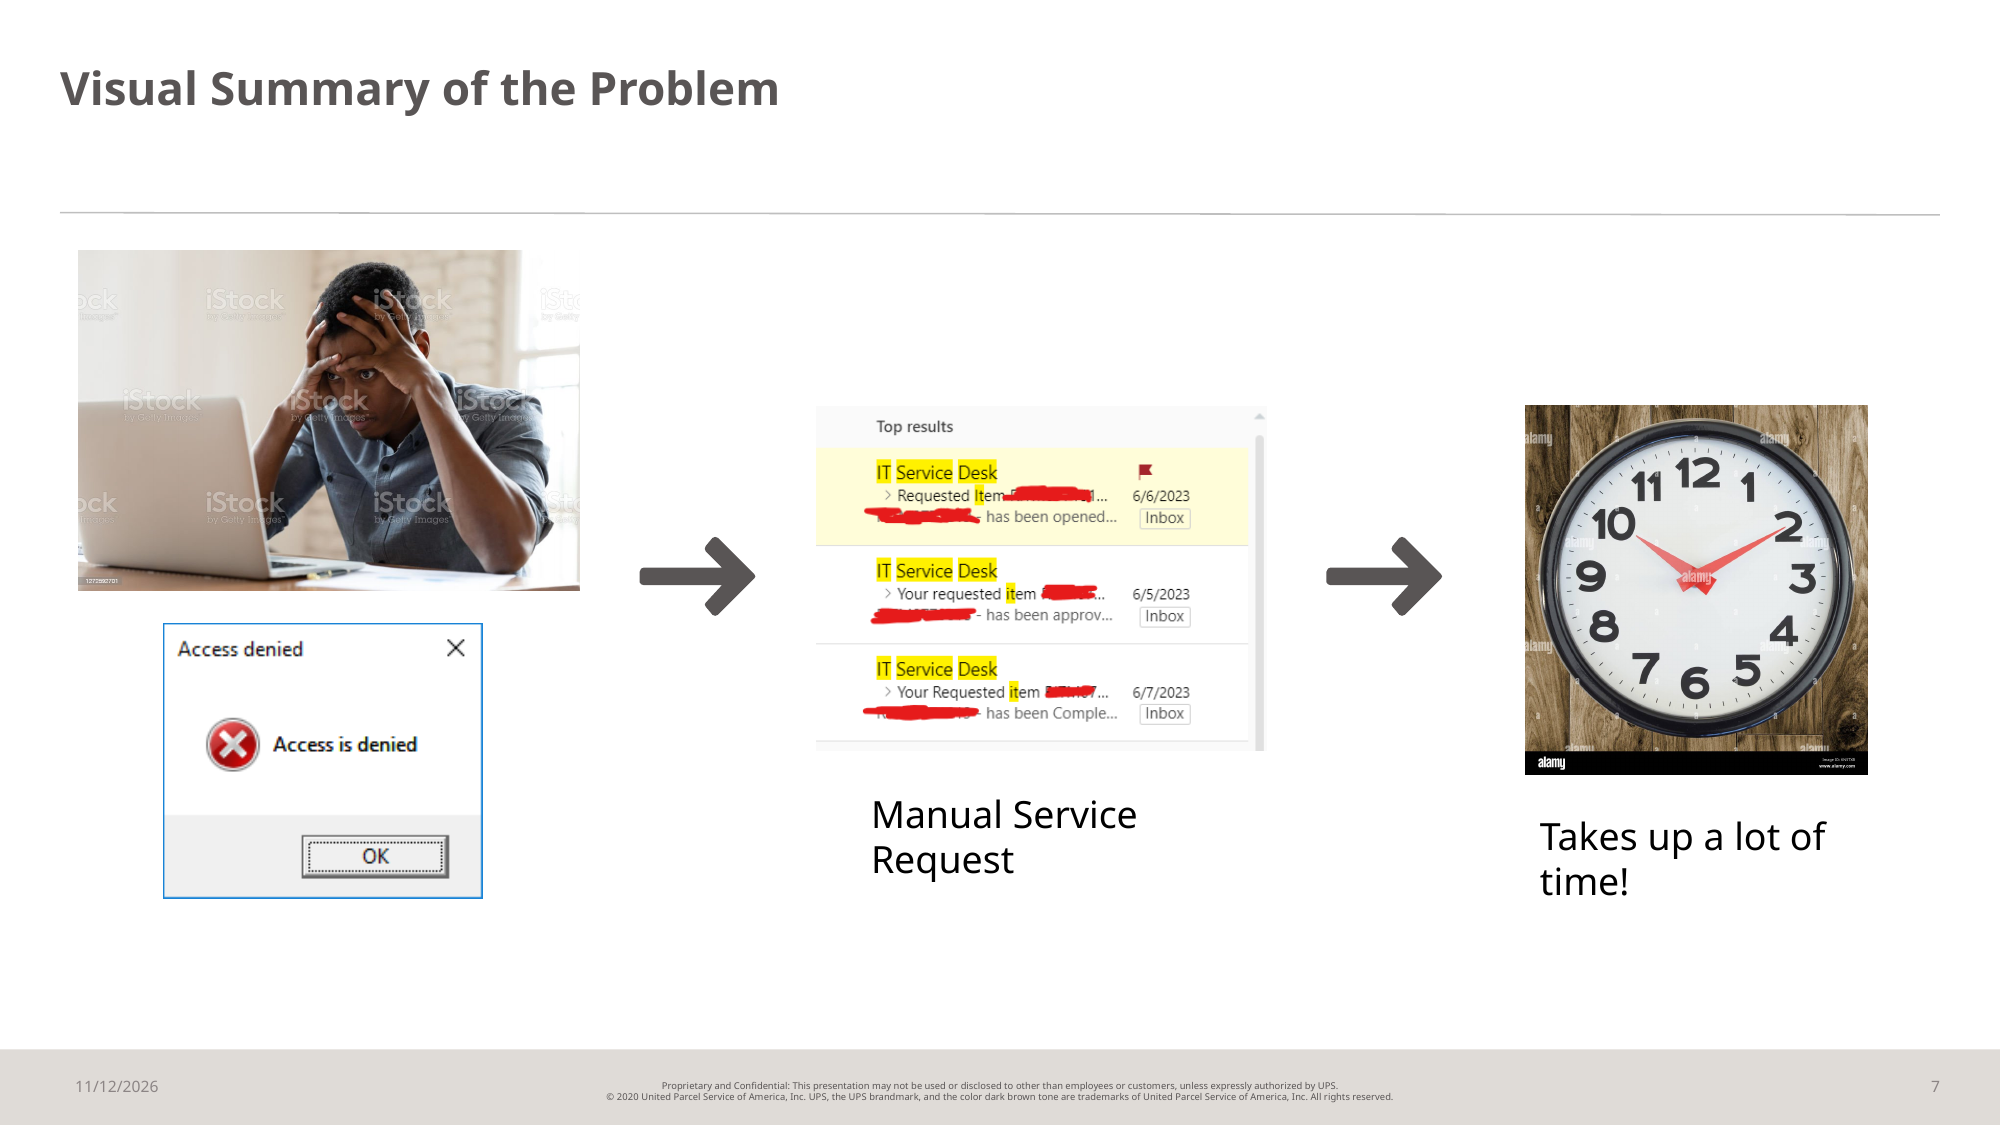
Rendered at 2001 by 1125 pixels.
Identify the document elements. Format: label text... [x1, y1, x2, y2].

picture [816, 406, 1267, 751]
text_box Takes up a lot of time! [1524, 805, 1897, 911]
slide_number 7 [1851, 1064, 1940, 1111]
text_box Manual Service Request [856, 783, 1228, 889]
text_box [639, 536, 756, 616]
title Visual Summary of the Problem [60, 59, 1940, 123]
picture [163, 623, 483, 900]
text_box [1326, 536, 1443, 616]
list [78, 250, 580, 591]
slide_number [75, 1064, 425, 1111]
picture [1525, 405, 1868, 776]
